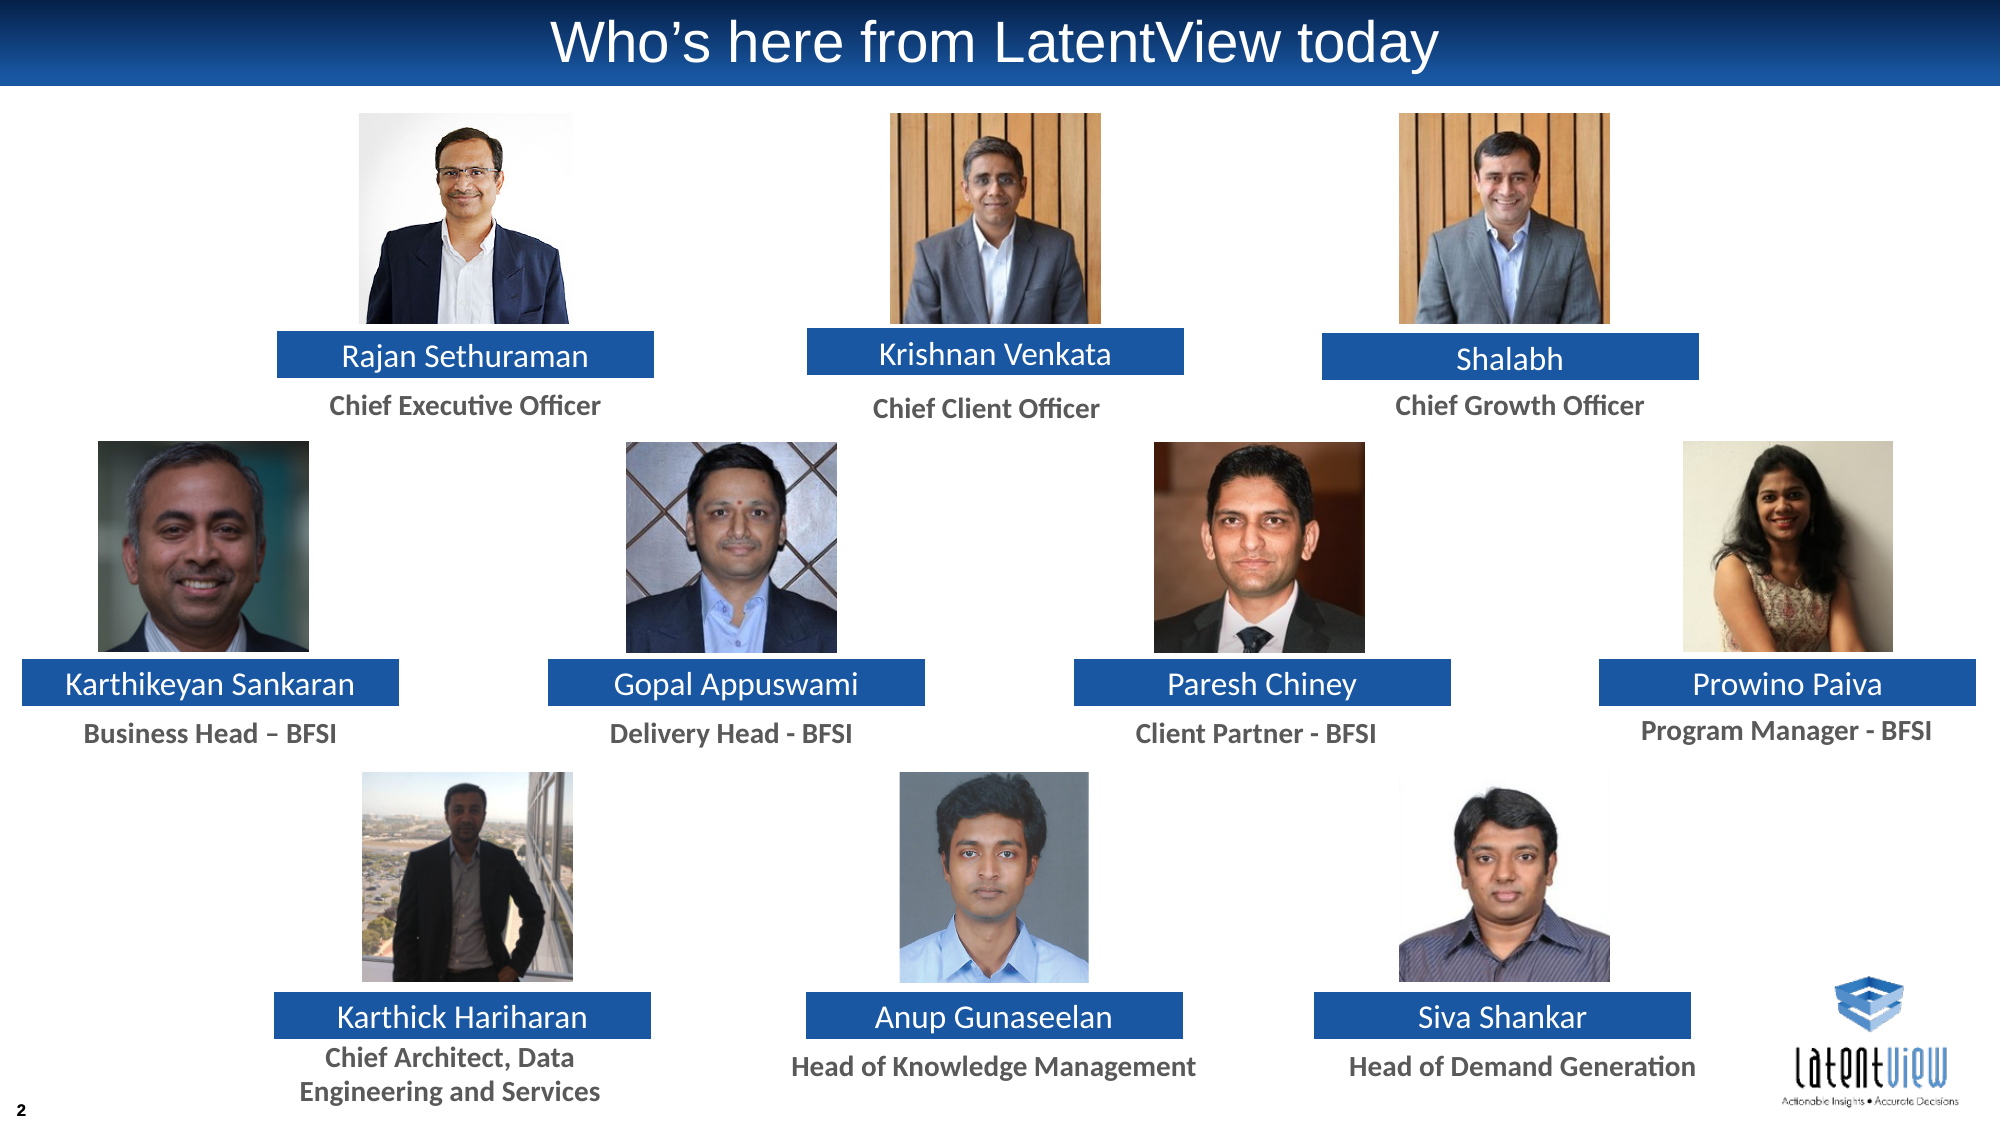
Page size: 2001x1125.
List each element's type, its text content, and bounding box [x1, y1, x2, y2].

title Who’s here from LatentView today [98, 9, 1894, 77]
text_box Program Manager - BFSI [1599, 696, 1974, 762]
text_box Karthikeyan Sankaran [22, 659, 399, 706]
text_box Siva Shankar [1314, 992, 1691, 1039]
text_box Rajan Sethuraman [277, 331, 654, 378]
picture [1682, 441, 1893, 652]
picture [1154, 442, 1365, 653]
picture [626, 442, 837, 653]
text_box Prowino Paiva [1599, 659, 1976, 706]
picture [358, 113, 573, 324]
text_box Chief Growth Officer [1361, 368, 1680, 440]
text_box Gopal Appuswami [548, 659, 925, 706]
text_box Head of Knowledge Management [758, 1029, 1230, 1101]
picture [890, 113, 1101, 324]
text_box Paresh Chiney [1074, 659, 1451, 706]
picture [362, 771, 573, 983]
picture [98, 441, 309, 652]
text_box Client Partner - BFSI [1042, 696, 1478, 768]
picture [1399, 771, 1610, 983]
text_box Delivery Head - BFSI [563, 706, 901, 768]
picture [1754, 959, 1988, 1125]
text_box Anup Gunaseelan [806, 992, 1183, 1029]
text_box Business Head – BFSI [36, 696, 385, 768]
text_box Karthick Hariharan [274, 992, 651, 1039]
text_box Head of Demand Generation [1316, 1029, 1729, 1101]
text_box Chief Executive Officer [291, 368, 640, 440]
text_box Chief Architect, Data Engineering and Services [256, 1037, 645, 1109]
text_box Shalabh [1322, 333, 1699, 380]
picture [1399, 113, 1610, 324]
text_box Krishnan Venkata [807, 328, 1184, 375]
text_box Chief Client Officer [836, 375, 1138, 443]
picture [899, 771, 1089, 983]
